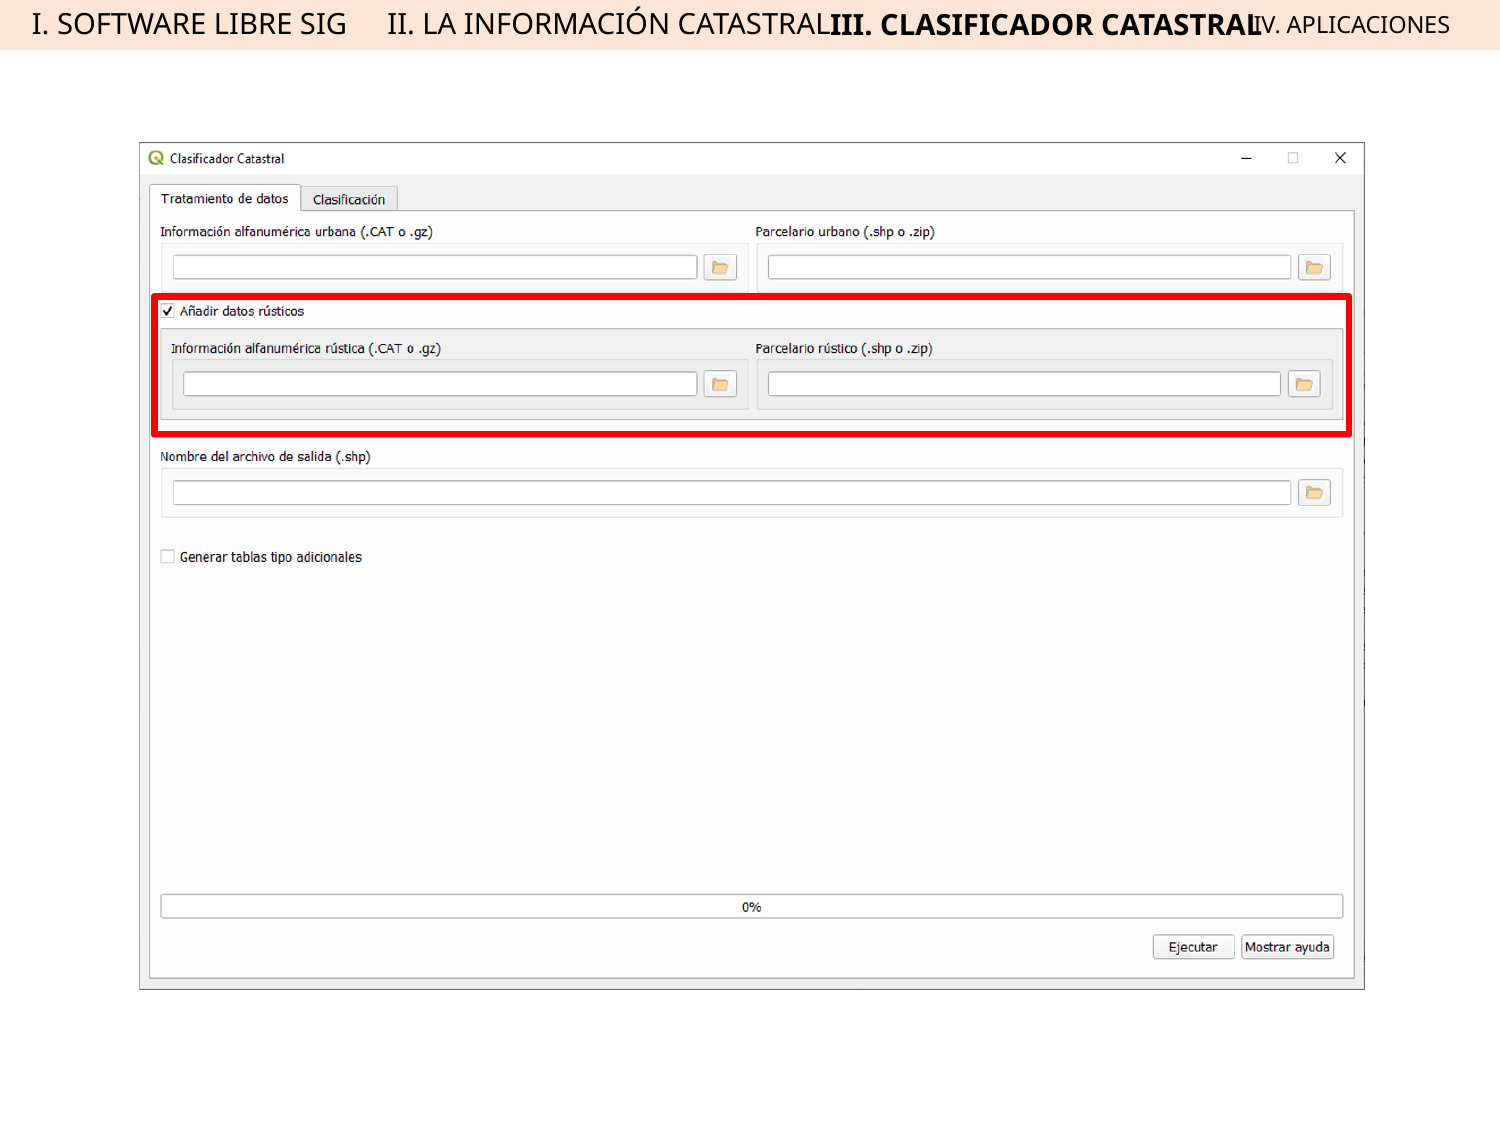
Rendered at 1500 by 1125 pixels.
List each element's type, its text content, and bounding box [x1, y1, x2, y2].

text_box I. SOFTWARE LIBRE SIG [0, 0, 405, 54]
text_box III. CLASIFICADOR CATASTRAL [969, 0, 1308, 55]
text_box IV. APLICACIONES [1308, 0, 1500, 55]
picture [128, 129, 1370, 996]
text_box II. LA INFORMACIÓN CATASTRAL [372, 0, 969, 55]
